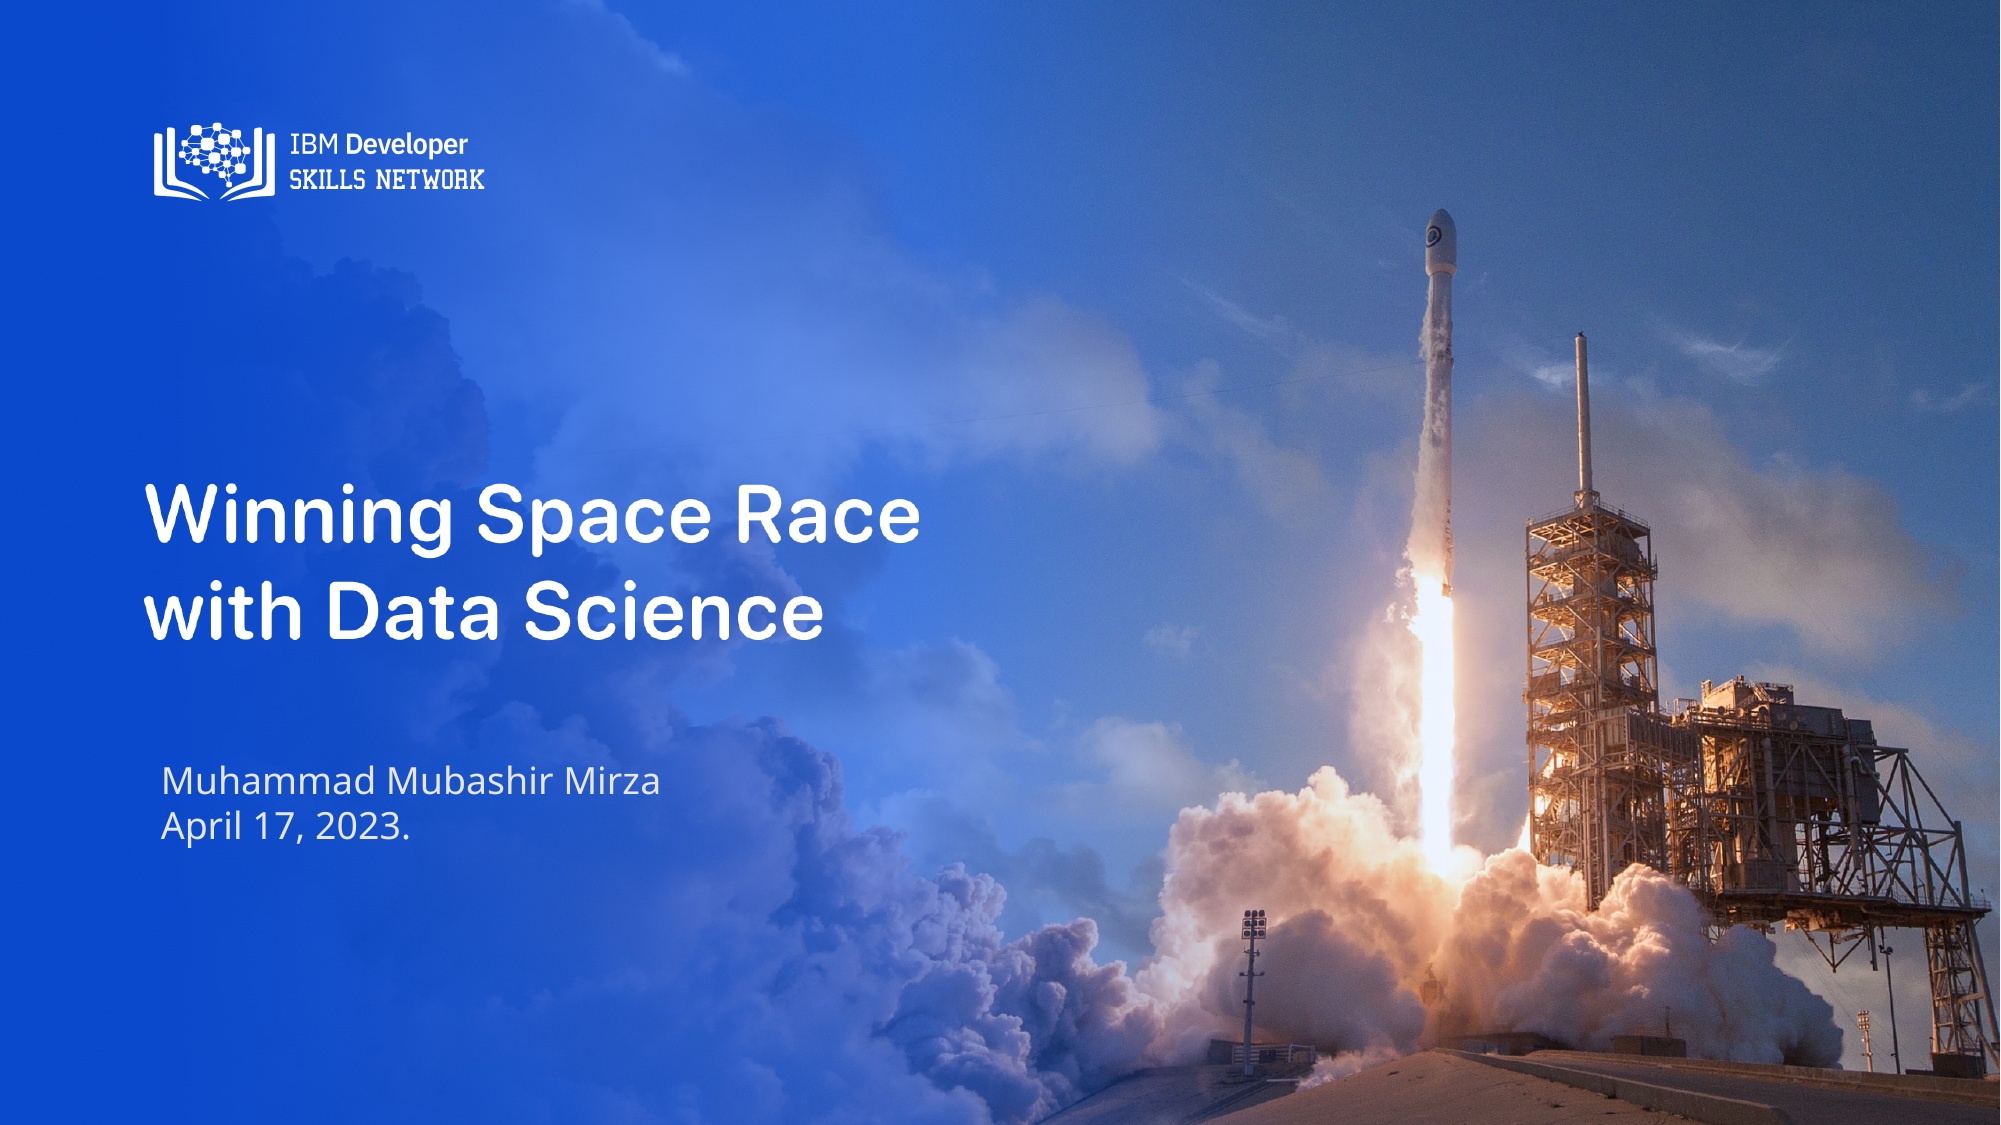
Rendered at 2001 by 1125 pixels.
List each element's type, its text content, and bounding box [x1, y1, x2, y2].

text_box Muhammad Mubashir Mirza April 17, 2023. [145, 749, 701, 855]
picture [0, 0, 2001, 1125]
